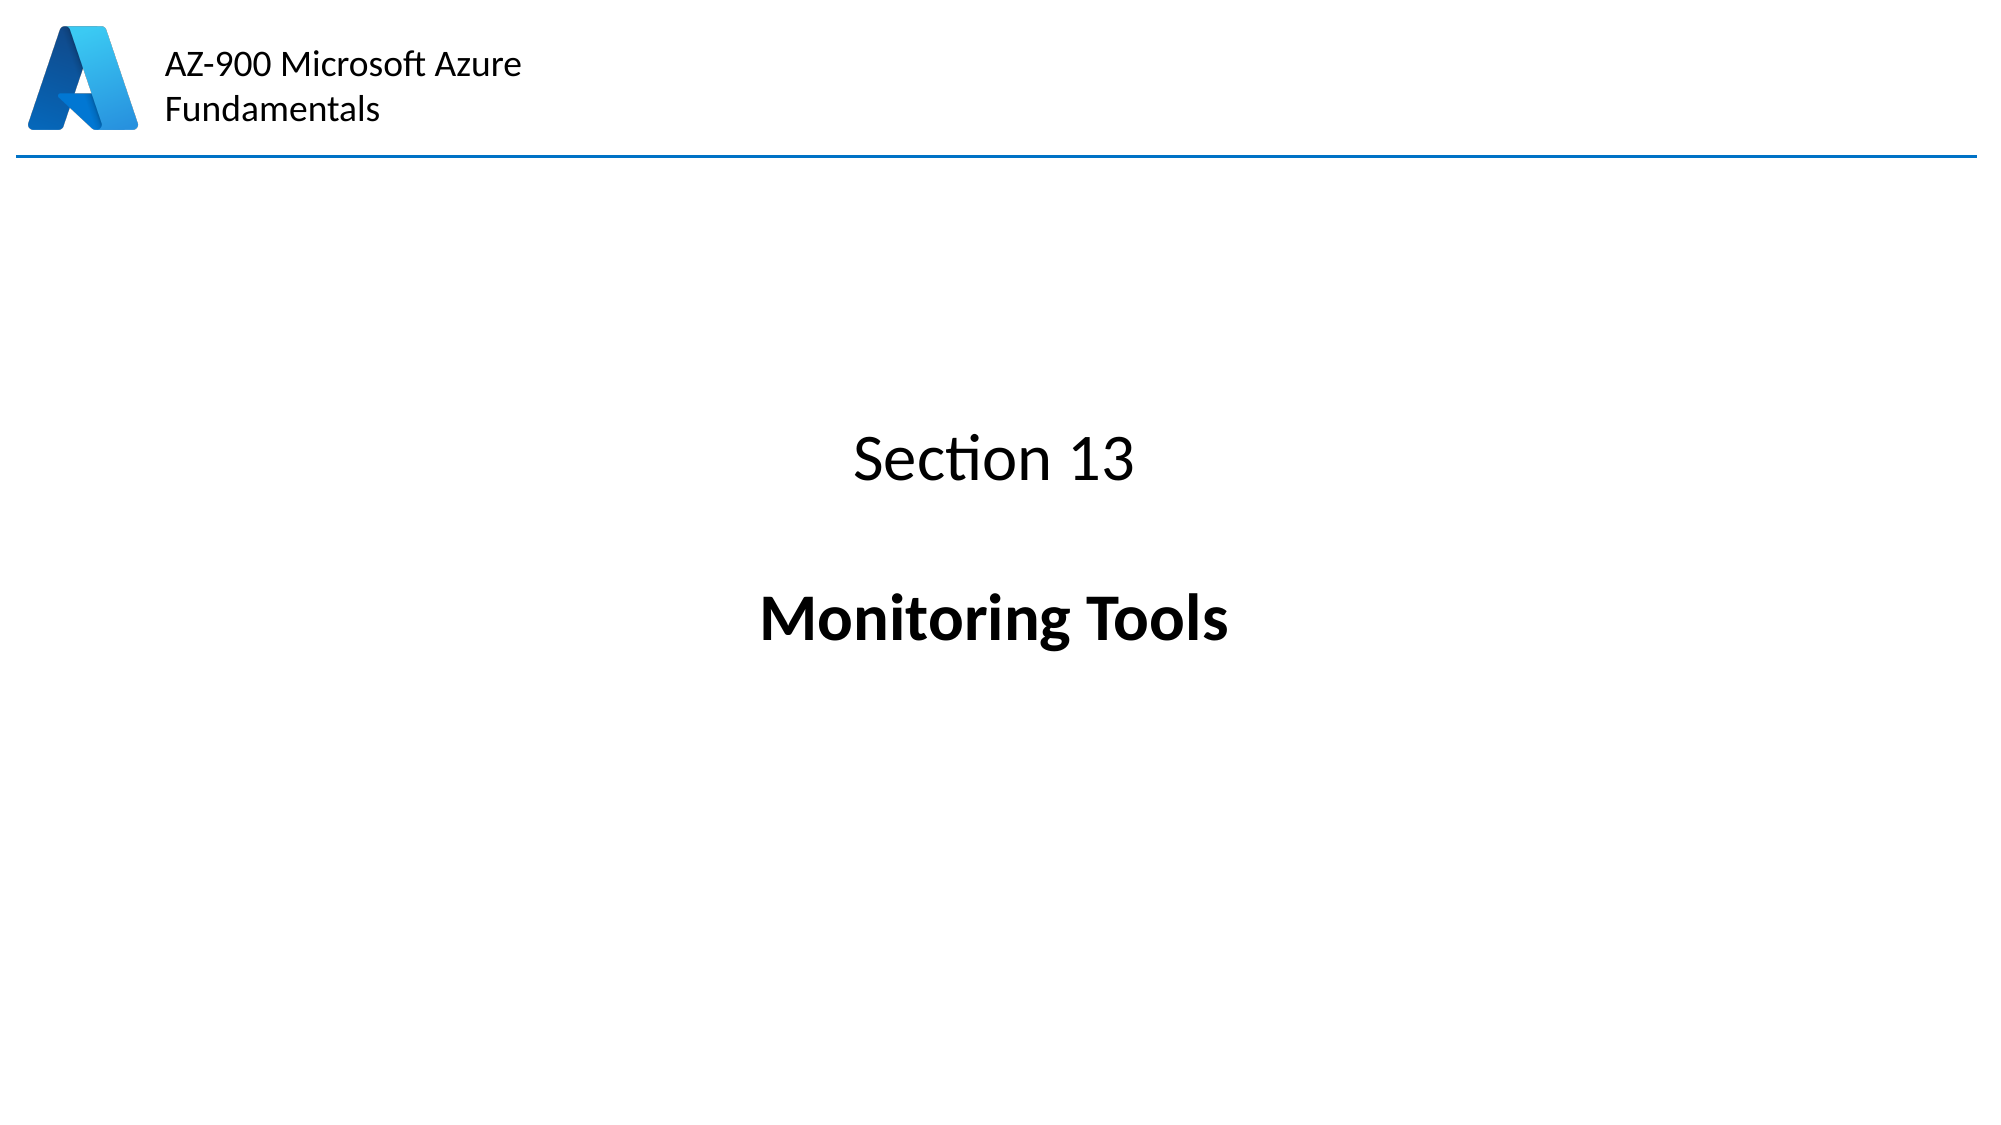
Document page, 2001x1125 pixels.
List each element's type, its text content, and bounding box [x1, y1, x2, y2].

picture [23, 18, 143, 138]
text_box AZ-900 Microsoft Azure Fundamentals [150, 31, 722, 137]
text_box Section 13 Monitoring Tools [52, 406, 1937, 662]
